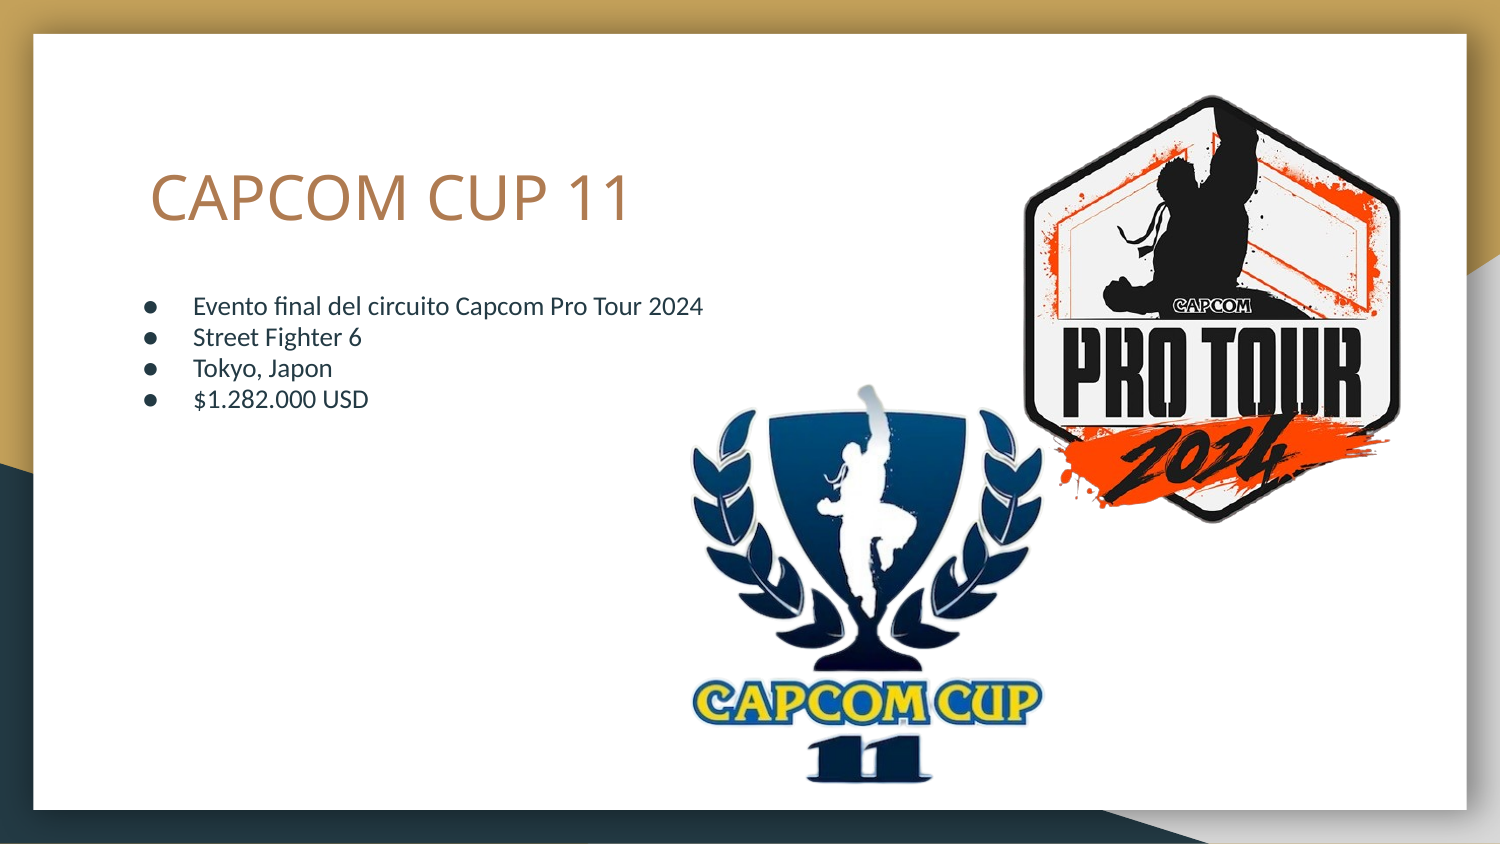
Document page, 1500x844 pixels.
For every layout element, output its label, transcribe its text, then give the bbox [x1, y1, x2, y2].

title CAPCOM CUP 11 [134, 138, 743, 259]
list Evento final del circuito Capcom Pro Tour 2024 Street Fighter 6 Tokyo, Japon $1.282.000 USD [103, 276, 745, 729]
picture [689, 94, 1401, 785]
